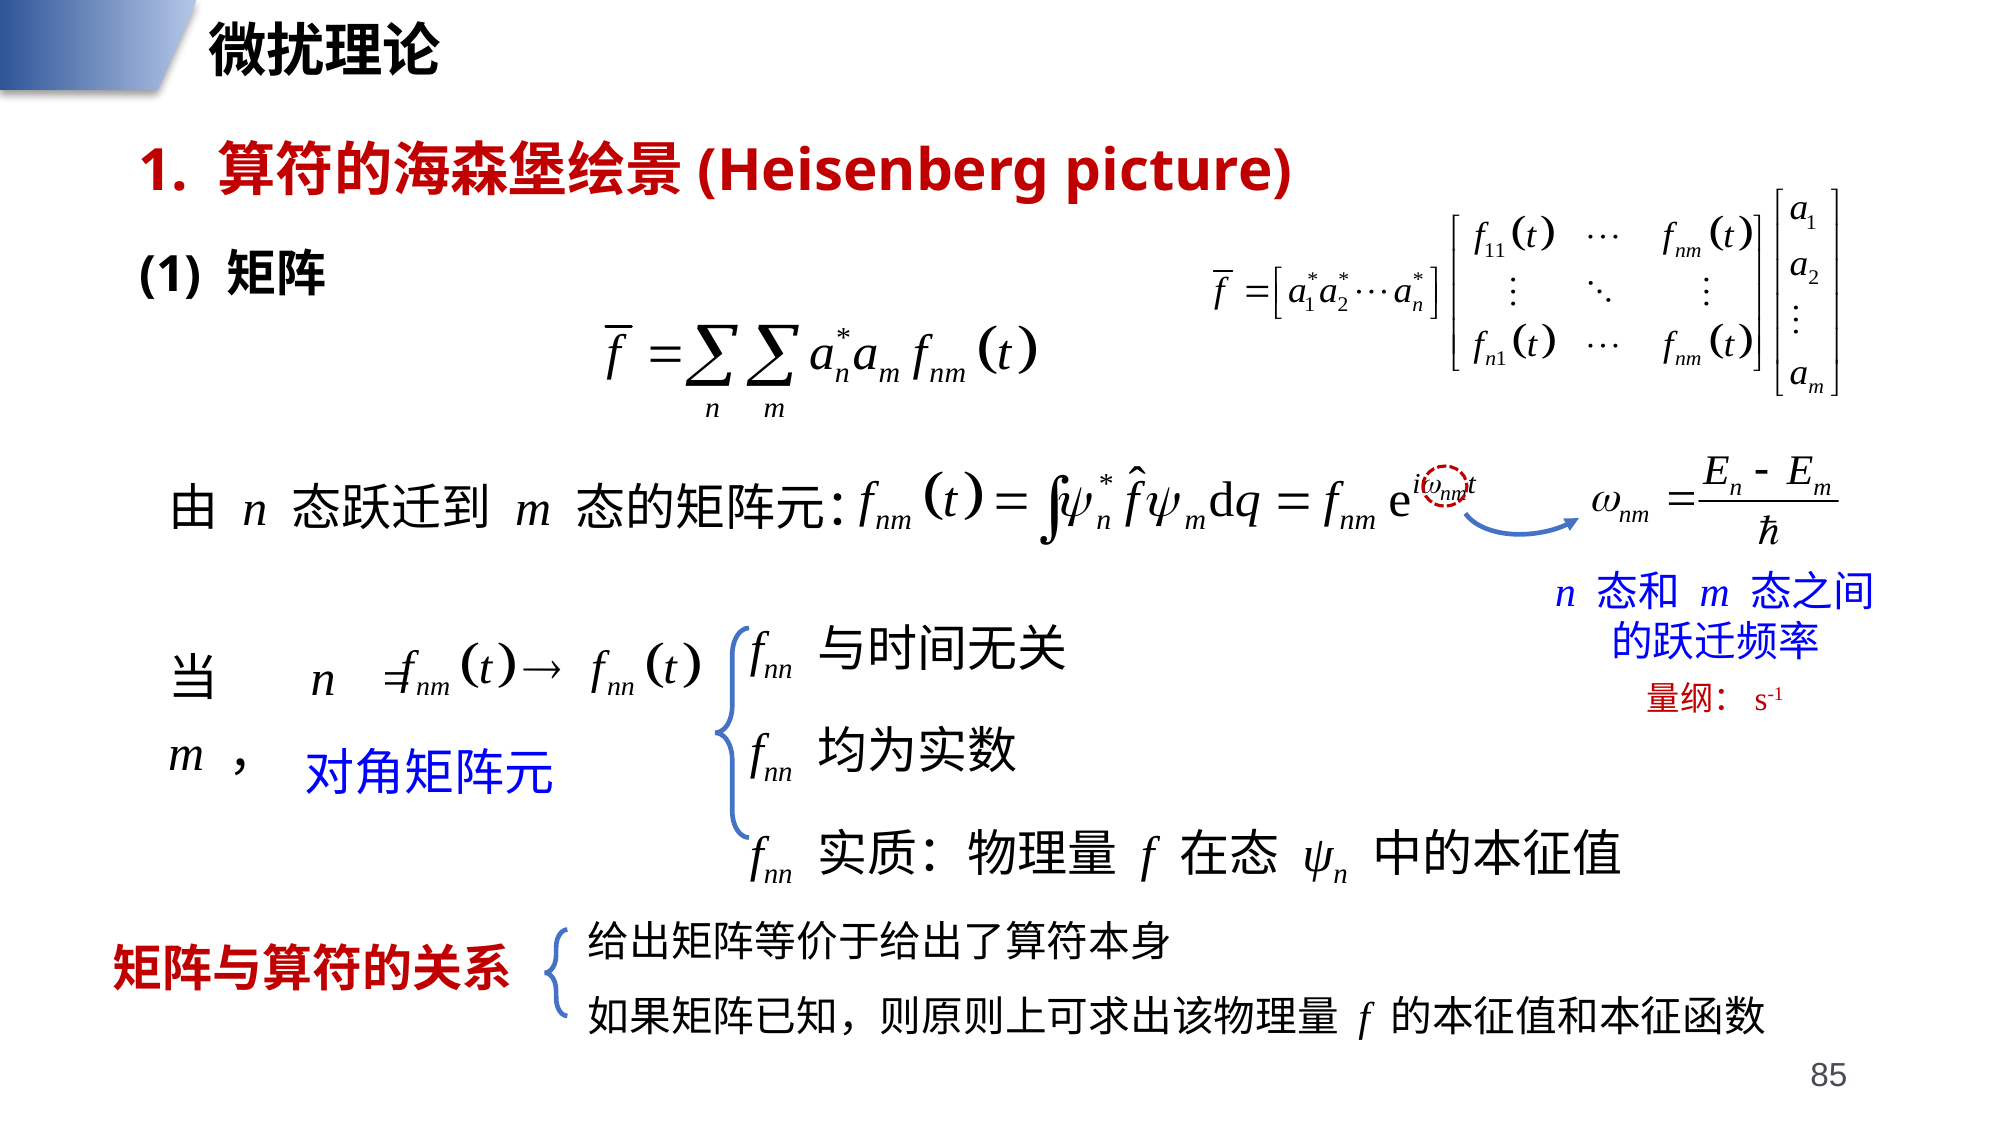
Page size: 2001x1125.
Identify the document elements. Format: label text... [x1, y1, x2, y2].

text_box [1584, 444, 1846, 554]
text_box 矩阵与算符的关系 [98, 929, 528, 1005]
text_box 1. 算符的海森堡绘景(Heisenberg picture) [123, 124, 1308, 210]
text_box 给出矩阵等价于给出了算符本身 如果矩阵已知，则原则上可求出该物理量 f 的本征值和本征函数 [572, 882, 1781, 1048]
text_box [841, 457, 1488, 550]
text_box fnn 与时间无关 fnn 均为实数 fnn 实质：物理量 f 在态 ψn 中的本征值 [735, 574, 1638, 897]
text_box 对角矩阵元 [289, 732, 589, 808]
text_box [383, 633, 707, 711]
text_box 微扰理论 [193, 13, 456, 92]
text_box n 态和 m 态之间的跃迁频率 量纲：s-1 [1525, 557, 1906, 725]
slide_number 85 [1412, 1042, 1863, 1103]
text_box [715, 627, 750, 839]
text_box (1) 矩阵 [124, 234, 358, 310]
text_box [588, 315, 1042, 429]
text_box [1201, 181, 1851, 405]
text_box [1488, 491, 1579, 535]
text_box 当 n = m ， [153, 622, 426, 788]
text_box [544, 929, 568, 1017]
text_box 由 n 态跃迁到 m 态的矩阵元： [154, 468, 841, 543]
